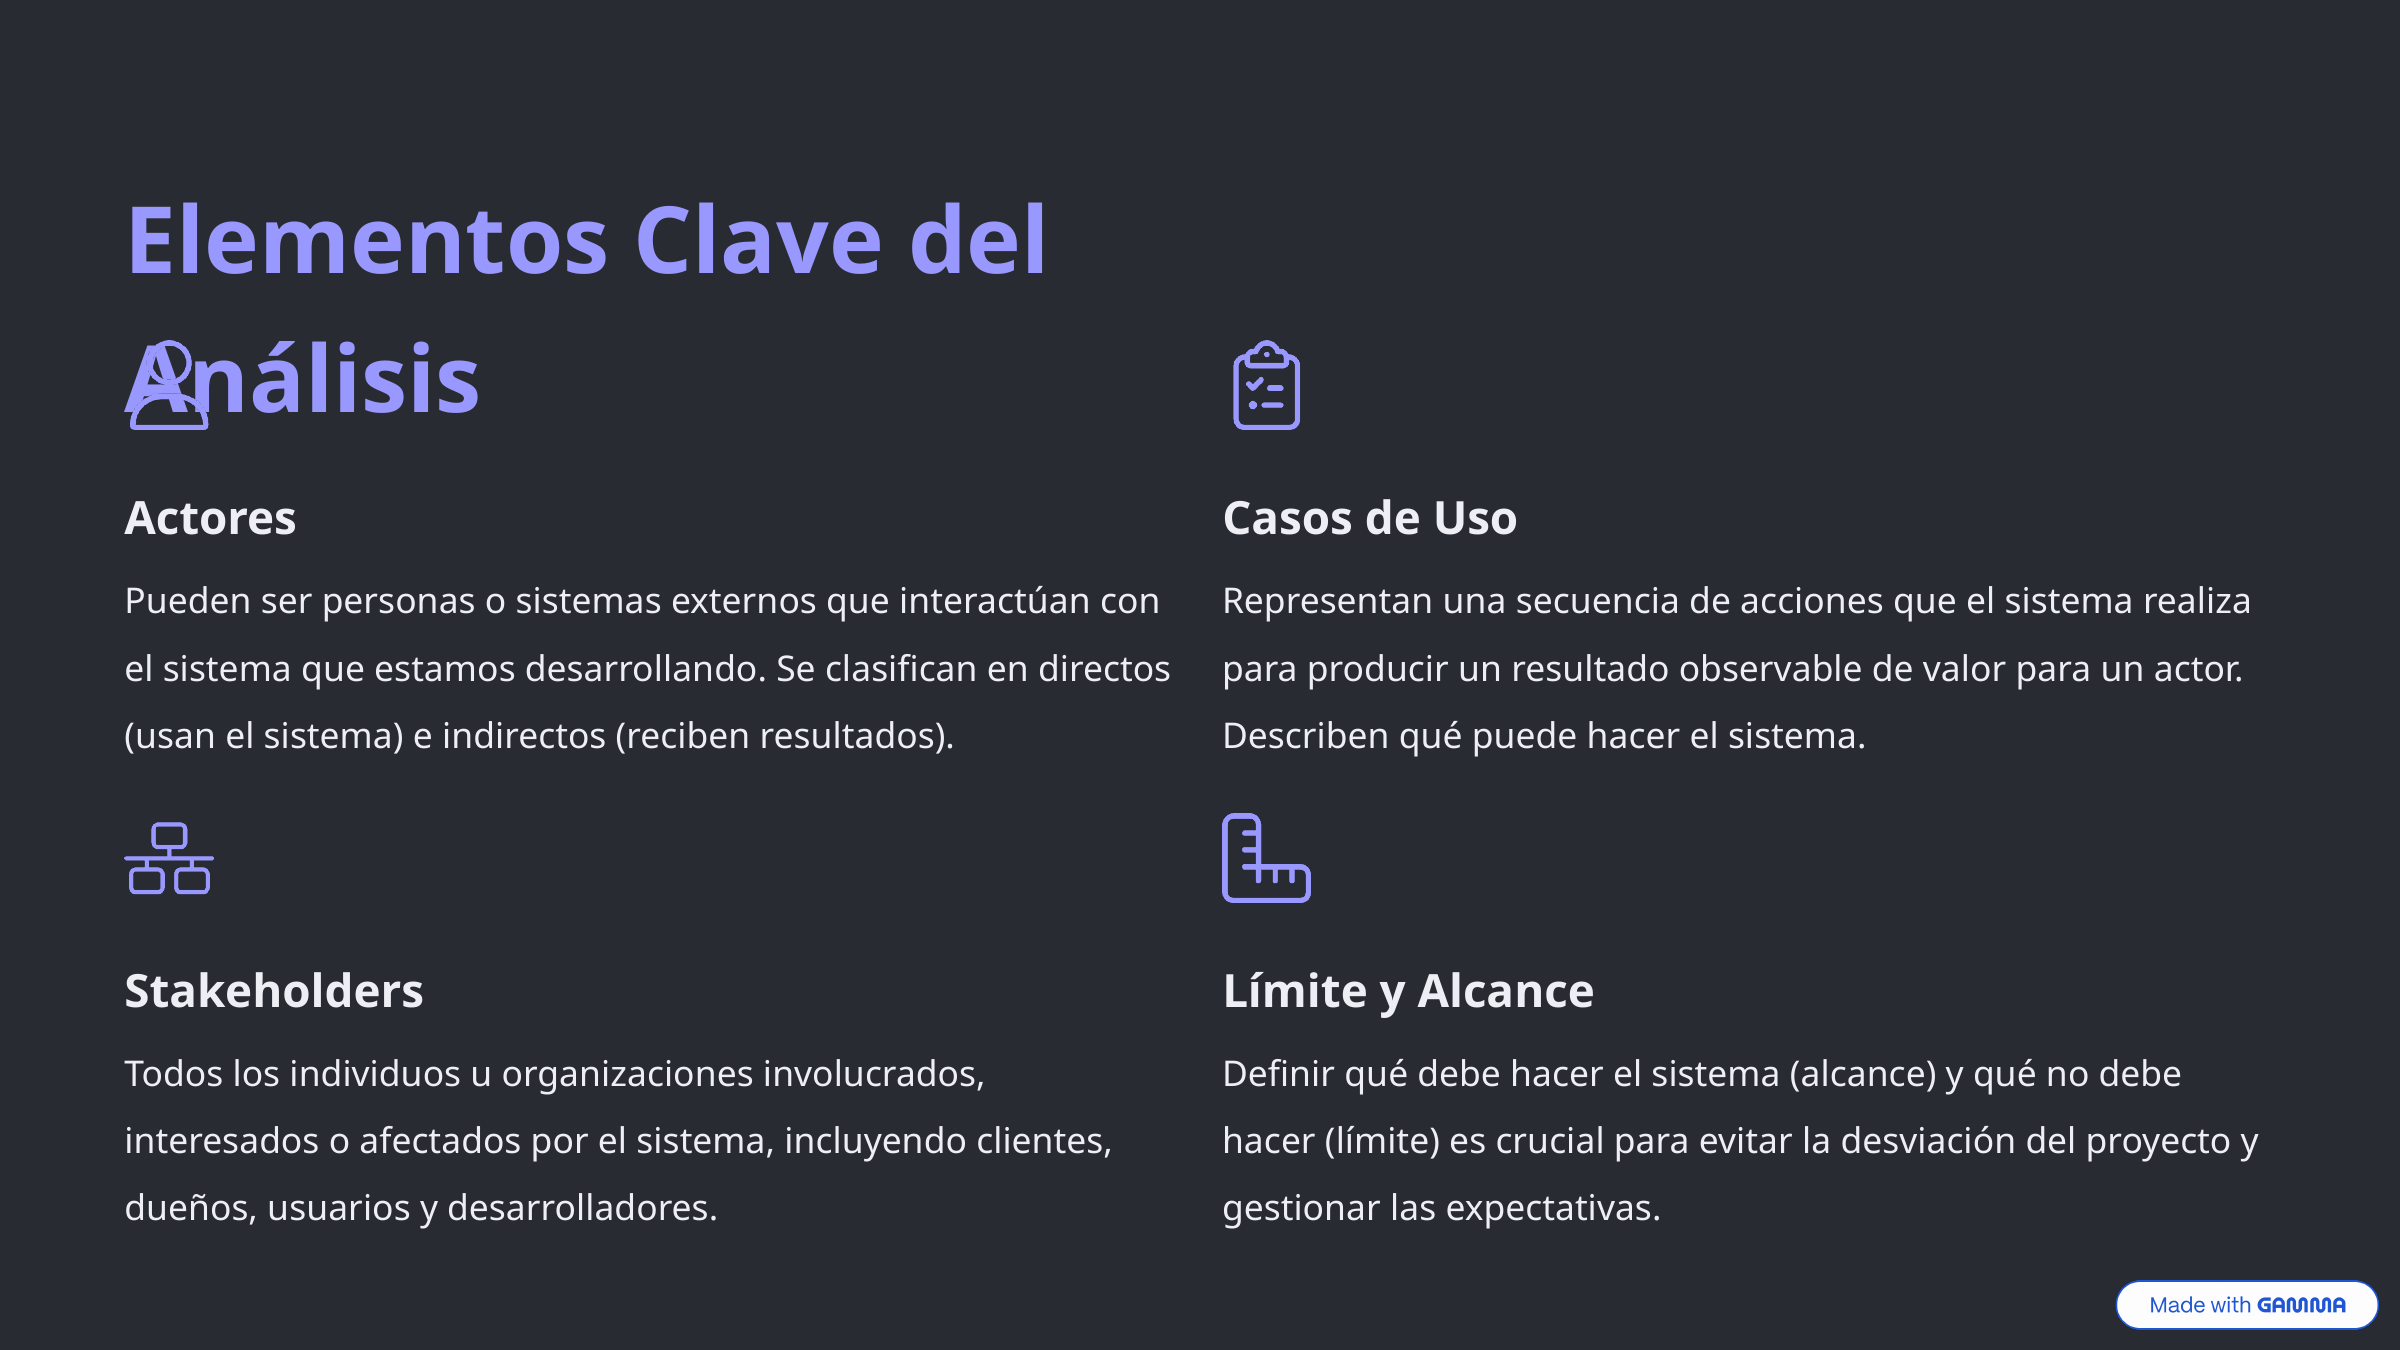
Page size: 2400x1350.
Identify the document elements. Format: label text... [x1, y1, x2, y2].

text_box Límite y Alcance [1222, 946, 1690, 1006]
text_box Elementos Clave del Análisis [124, 152, 1302, 270]
text_box Actores [124, 474, 592, 533]
text_box Casos de Uso [1222, 474, 1690, 533]
picture [2106, 1271, 2389, 1339]
text_box Representan una secuencia de acciones que el sistema realiza para producir un resultado observable de valor para un actor. Describen qué puede hacer el sistema. [1222, 553, 2276, 725]
picture [124, 340, 214, 430]
picture [124, 813, 214, 903]
picture [1221, 340, 1312, 430]
text_box Todos los individuos u organizaciones involucrados, interesados o afectados por el sistema, incluyendo clientes, dueños, usuarios y desarrolladores. [124, 1026, 1178, 1197]
text_box Definir qué debe hacer el sistema (alcance) y qué no debe hacer (límite) es crucial para evitar la desviación del proyecto y gestionar las expectativas. [1222, 1026, 2276, 1197]
picture [1221, 813, 1312, 903]
text_box Stakeholders [124, 946, 592, 1006]
text_box Pueden ser personas o sistemas externos que interactúan con el sistema que estamos desarrollando. Se clasifican en directos (usan el sistema) e indirectos (reciben resultados). [124, 553, 1178, 725]
